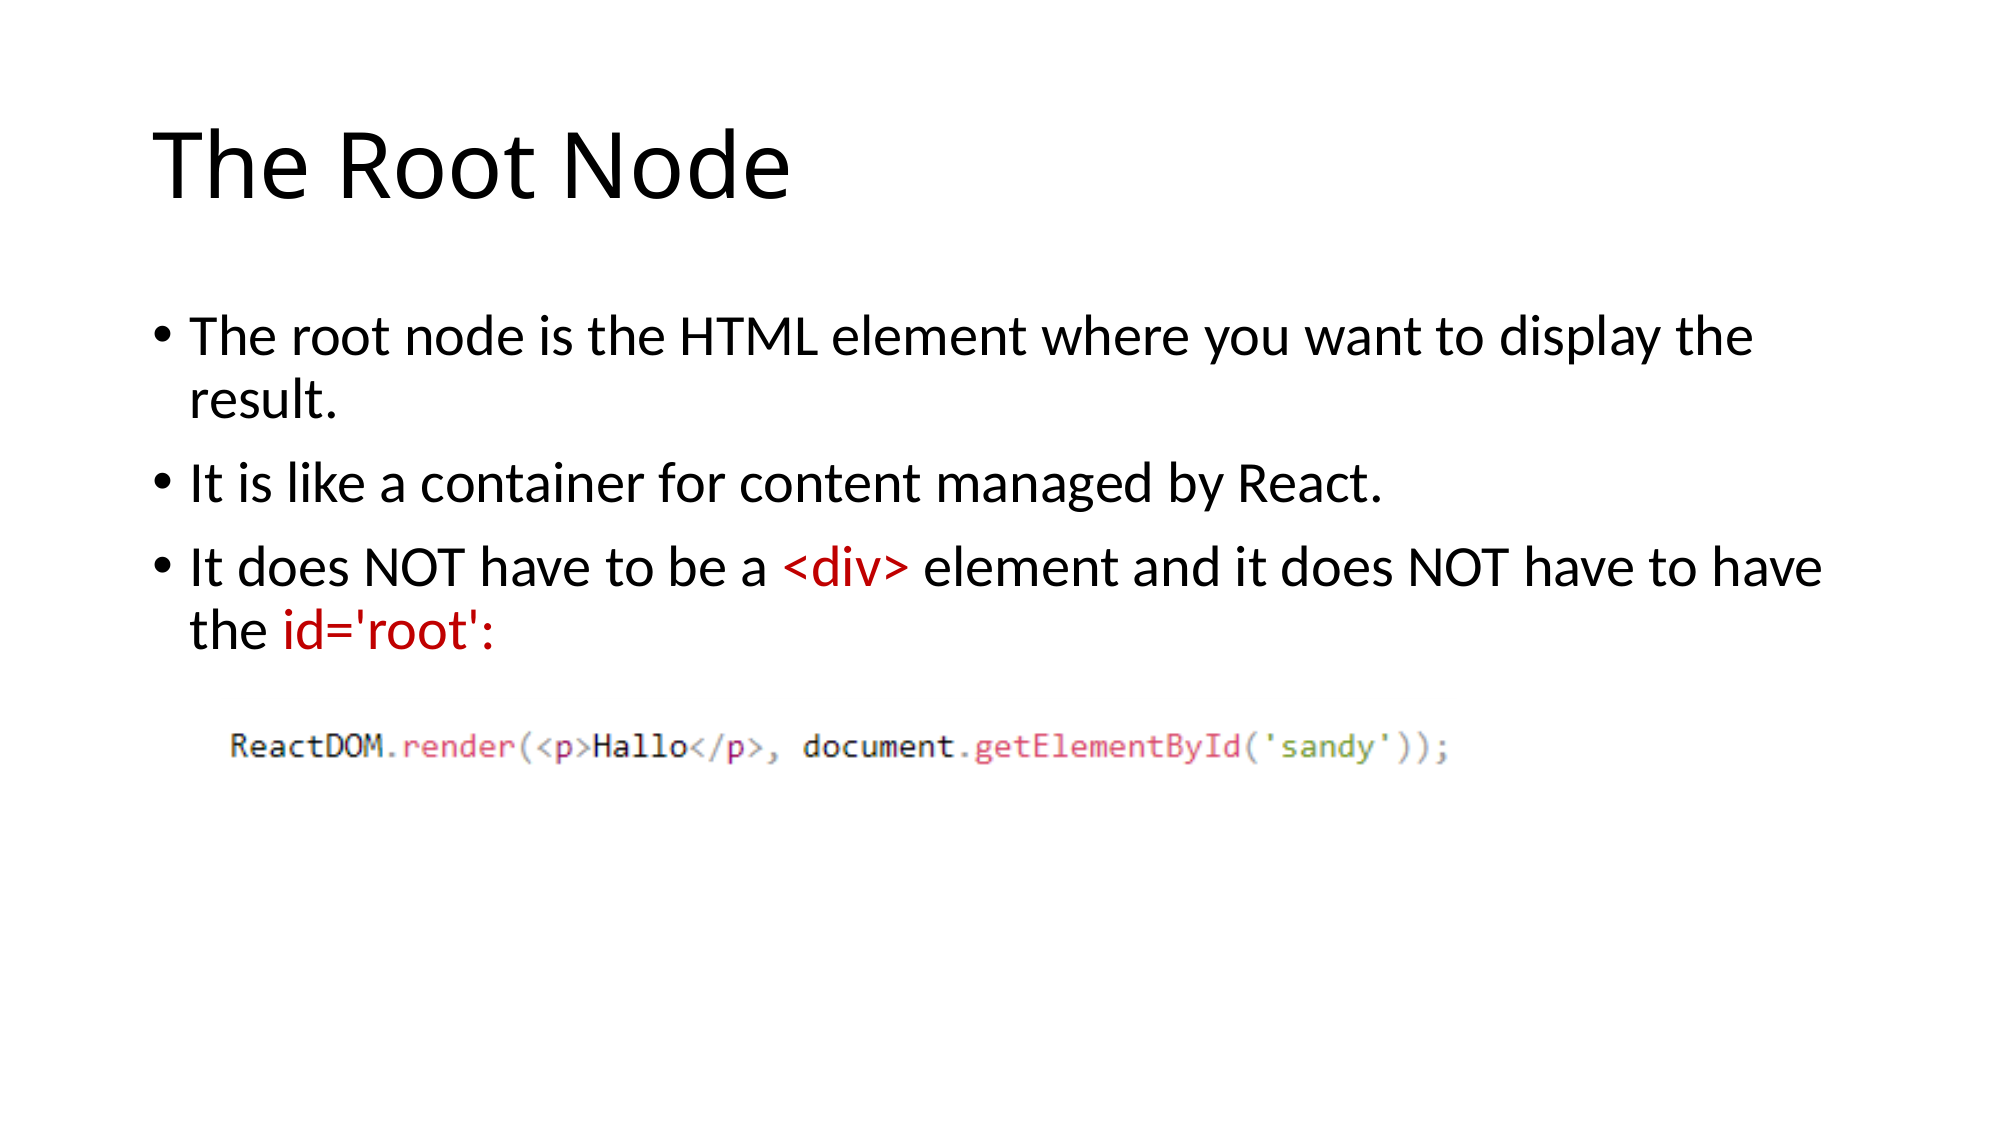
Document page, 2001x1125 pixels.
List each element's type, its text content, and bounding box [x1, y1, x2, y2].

list The root node is the HTML element where you want to display the result. It is like a container for content managed by React. It does NOT have to be a <div> element and it does NOT have to have the id='root': [137, 298, 1863, 1012]
picture [221, 697, 1458, 788]
title The Root Node [137, 59, 1863, 278]
